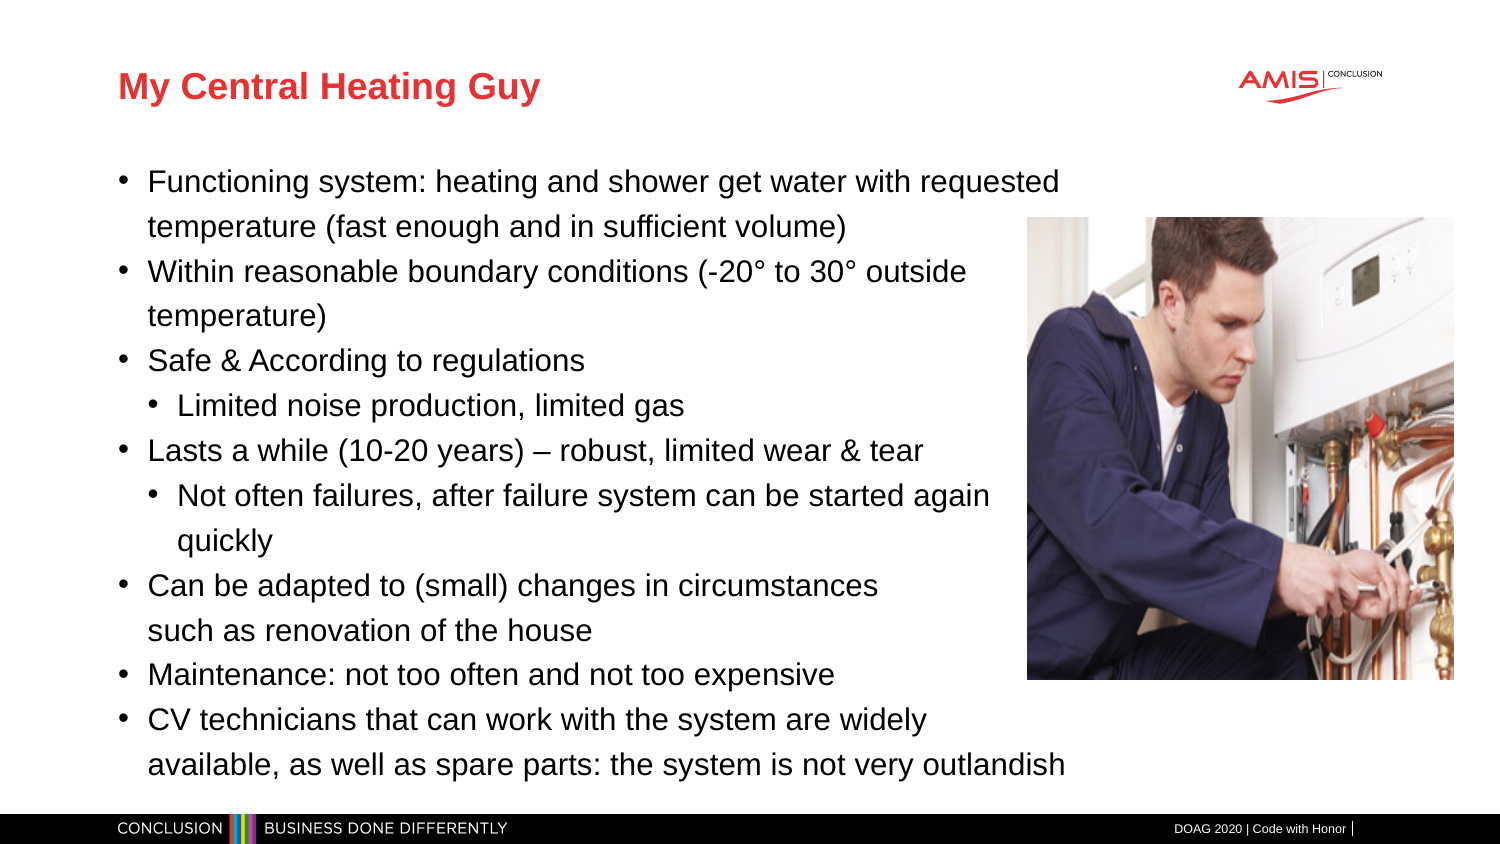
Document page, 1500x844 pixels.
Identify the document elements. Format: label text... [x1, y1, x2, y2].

picture [1026, 217, 1454, 680]
title My Central Heating Guy [118, 47, 1205, 130]
picture [239, 814, 1500, 844]
list Functioning system: heating and shower get water with requested temperature (fast enough and in sufficient volume) Within reasonable boundary conditions (-20° to 30° outside temperature) Safe & According to regulations Limited noise production, limited gas Lasts a while (10-20 years) – robust, limited wear & tear Not often failures, after failure system can be started again quickly Can be adapted to (small) changes in circumstances such as renovation of the house Maintenance: not too often and not too expensive CV technicians that can work with the system are widely available, as well as spare parts: the system is not very outlandish [118, 153, 1073, 774]
picture [1205, 59, 1388, 106]
footer DOAG 2020 | Code with Honor [814, 820, 1347, 839]
picture [0, 814, 236, 844]
